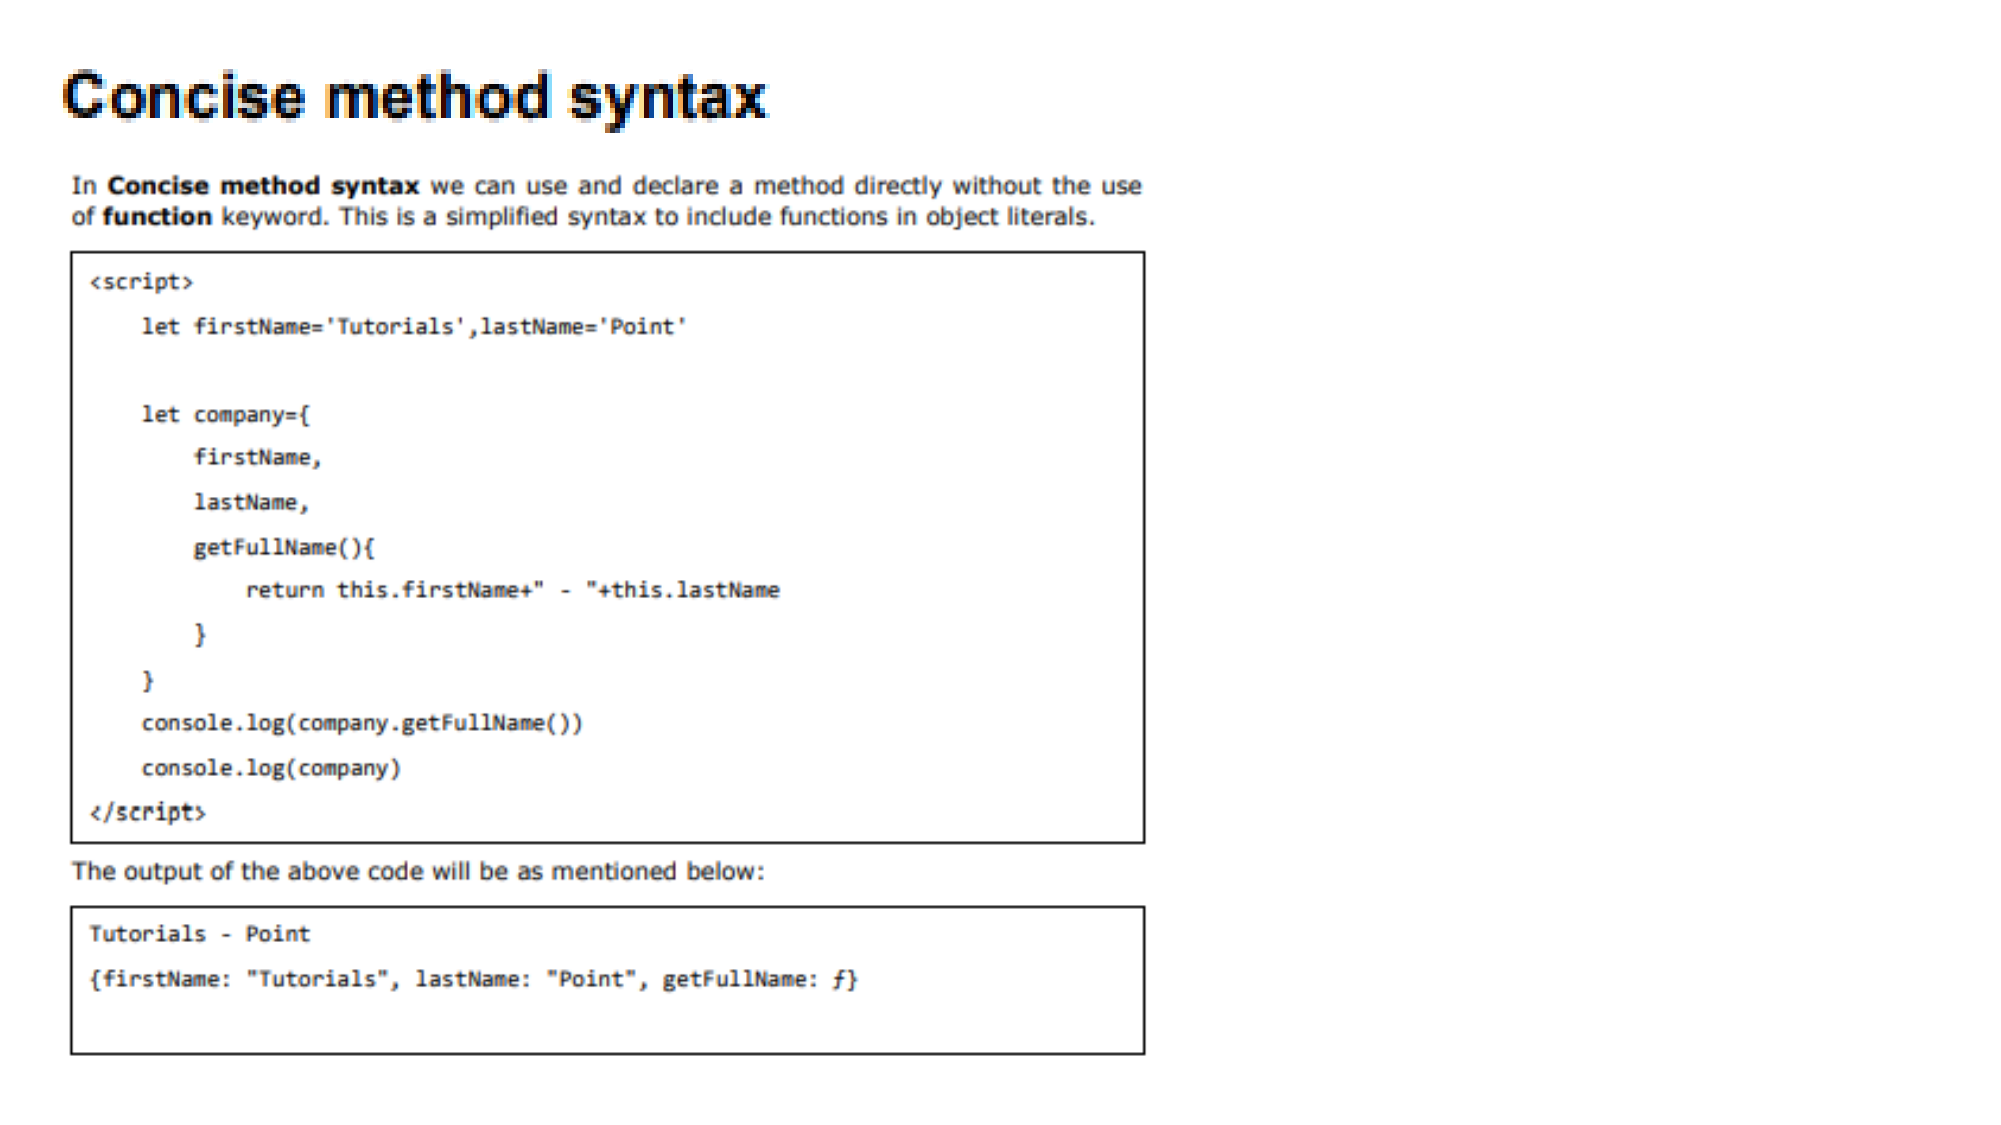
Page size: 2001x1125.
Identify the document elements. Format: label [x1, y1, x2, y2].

picture [59, 60, 1158, 1063]
